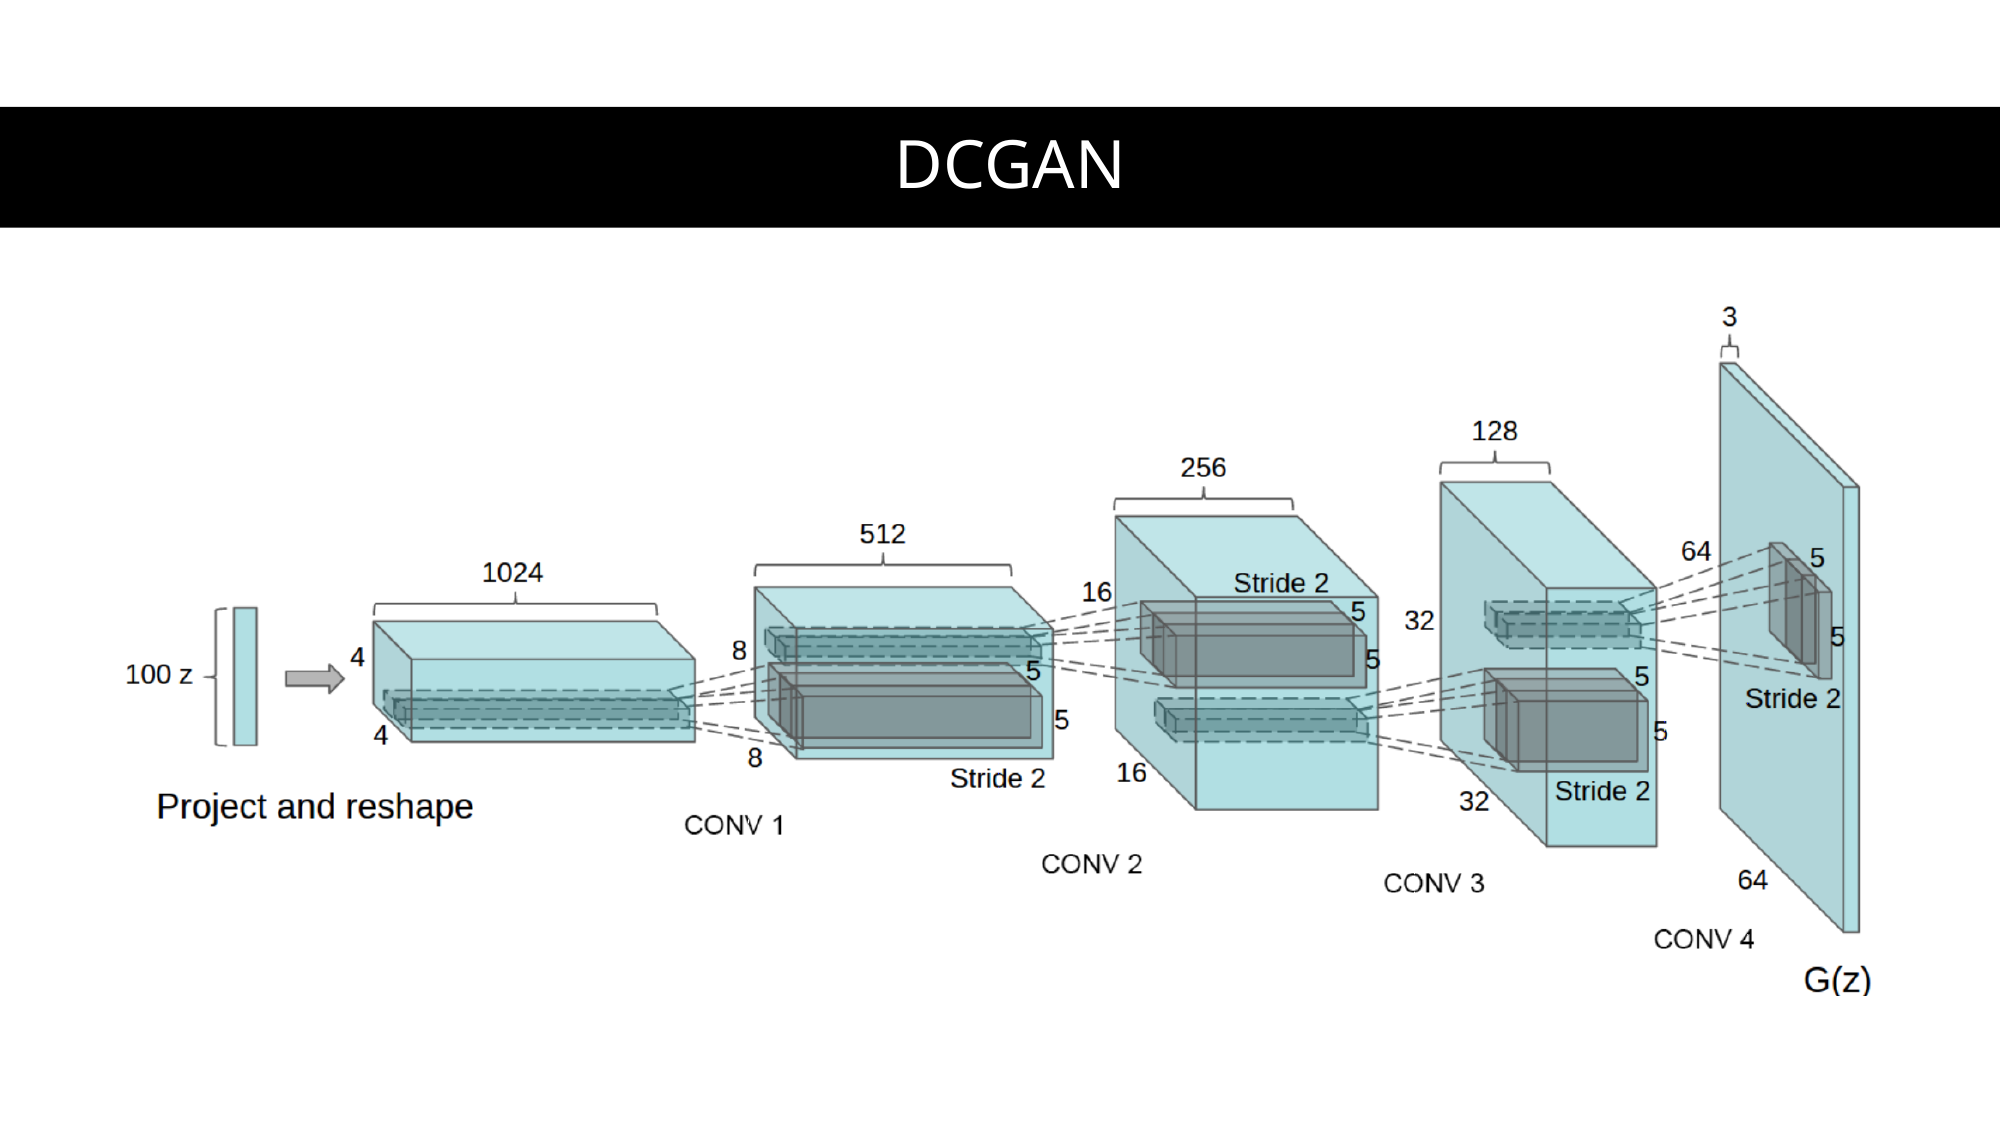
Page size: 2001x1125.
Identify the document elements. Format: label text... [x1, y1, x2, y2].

title DCGAN [91, 105, 1931, 228]
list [115, 274, 1885, 996]
text_box [0, 106, 2000, 229]
